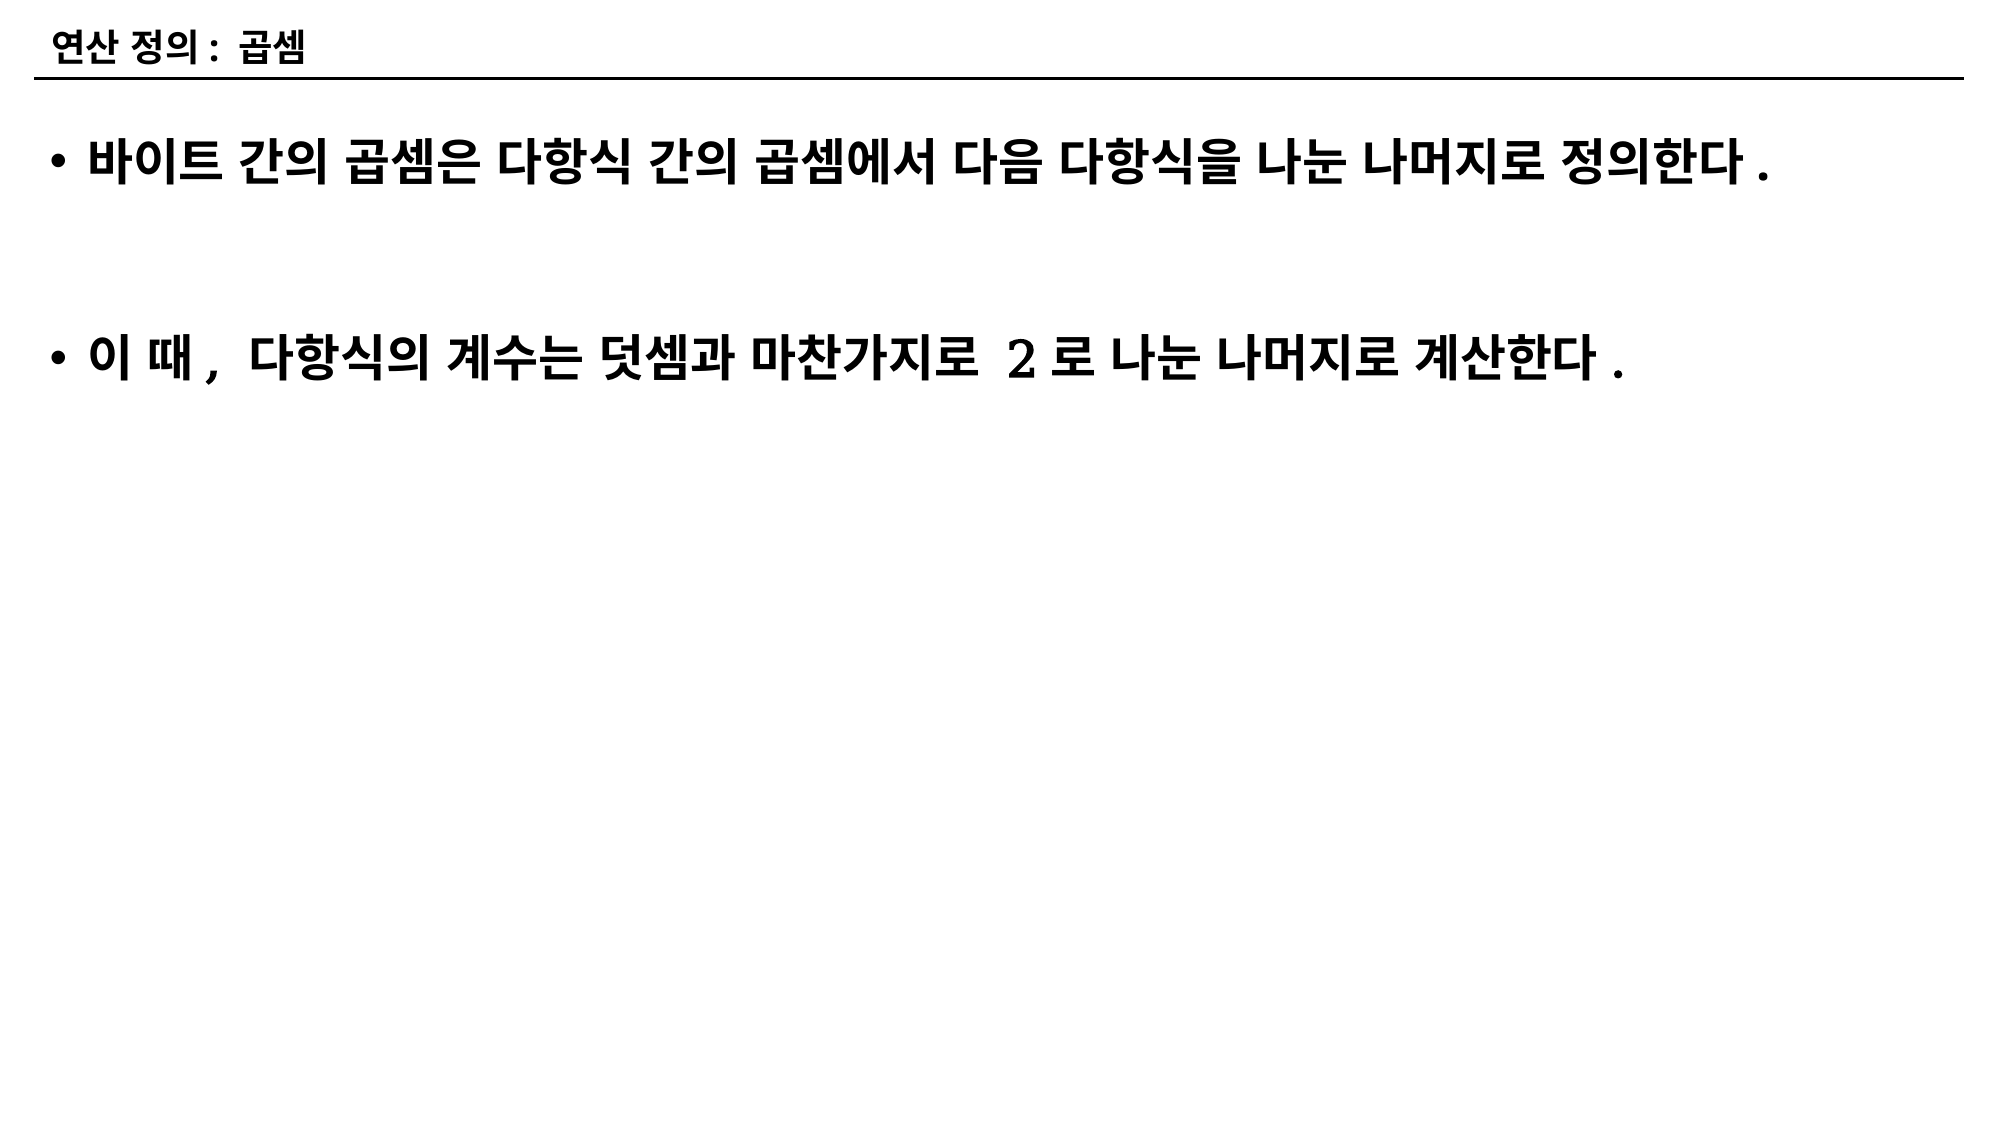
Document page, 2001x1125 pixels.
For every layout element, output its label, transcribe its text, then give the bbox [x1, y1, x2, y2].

title 연산 정의: 곱셈 [36, 18, 1762, 79]
